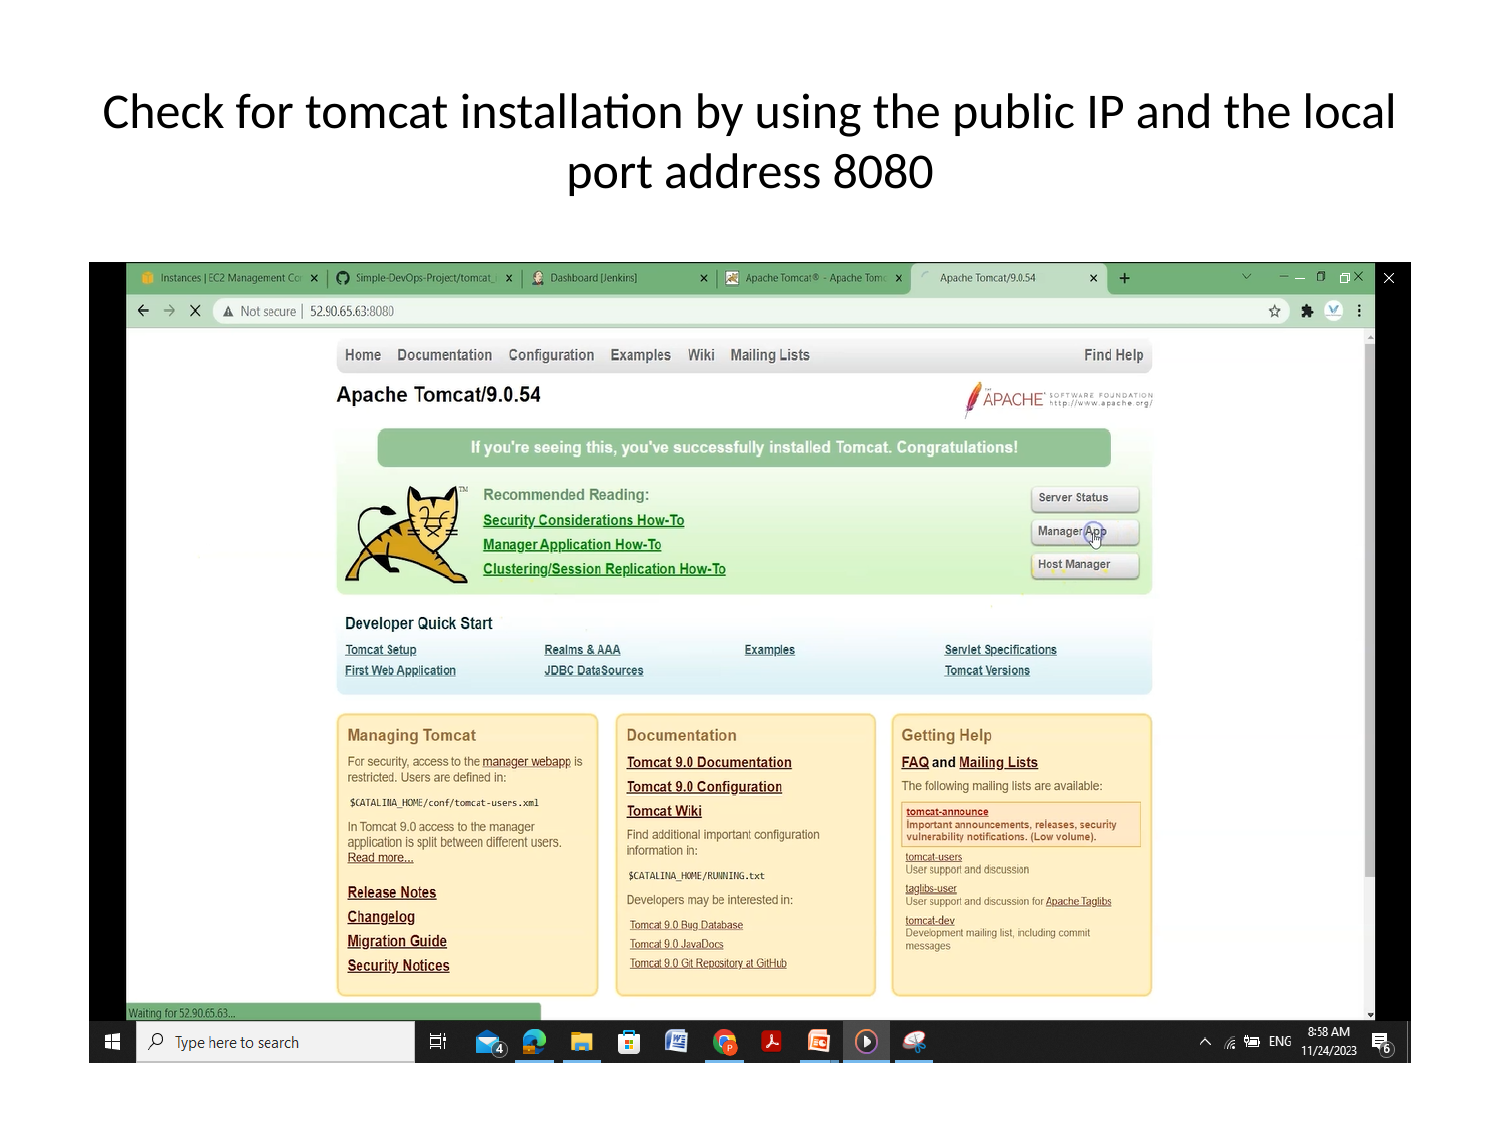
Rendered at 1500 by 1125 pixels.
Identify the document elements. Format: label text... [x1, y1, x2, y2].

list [89, 262, 1411, 1063]
title Check for tomcat installation by using the public IP and the local port address 8080 [75, 45, 1425, 233]
